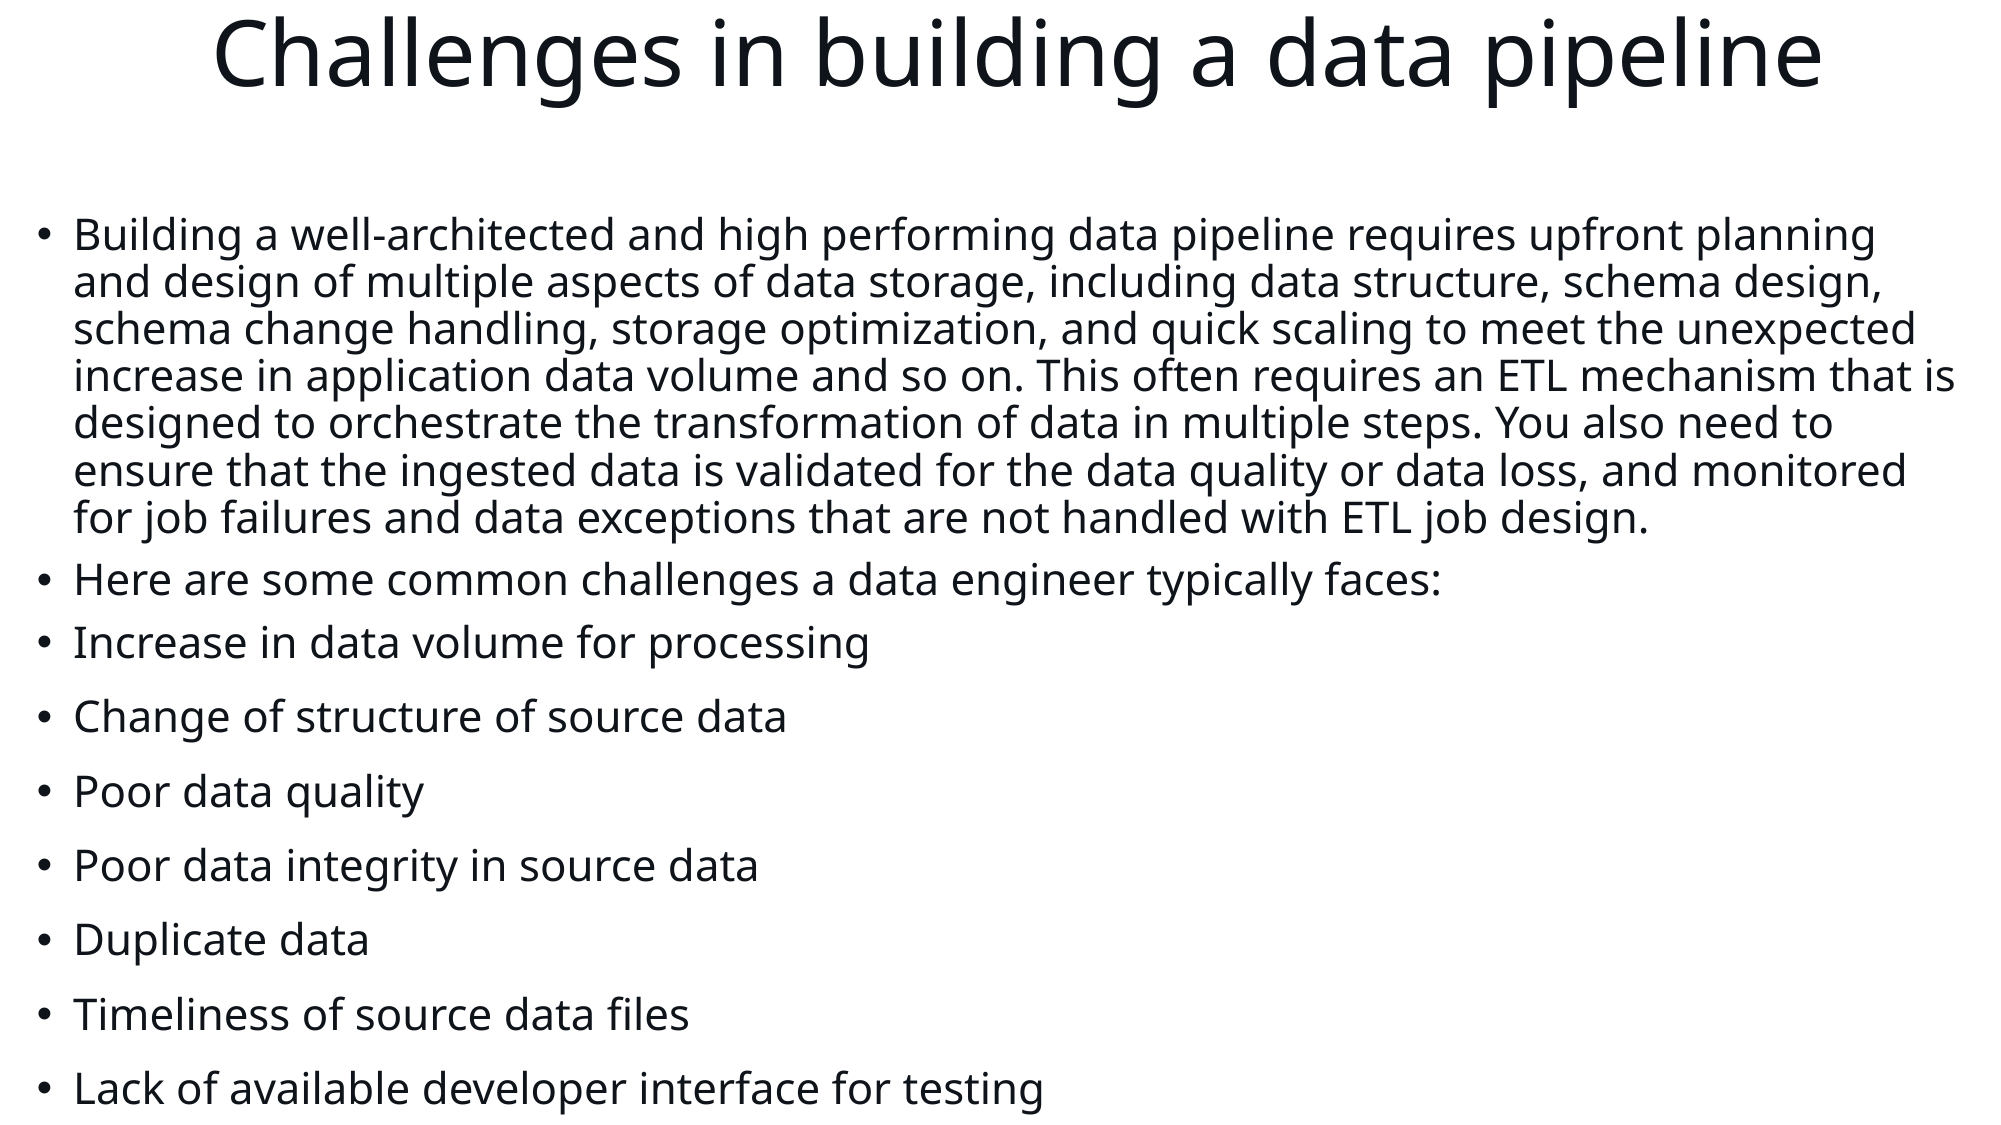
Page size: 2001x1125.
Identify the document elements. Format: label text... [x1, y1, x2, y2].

title Challenges in building a data pipeline [196, 3, 1922, 205]
list Building a well-architected and high performing data pipeline requires upfront planning and design of multiple aspects of data storage, including data structure, schema design, schema change handling, storage optimization, and quick scaling to meet the unexpected increase in application data volume and so on. This often requires an ETL mechanism that is designed to orchestrate the transformation of data in multiple steps. You also need to ensure that the ingested data is validated for the data quality or data loss, and monitored for job failures and data exceptions that are not handled with ETL job design. Here are some common challenges a data engineer typically faces: Increase in data volume for processing Change of structure of source data Poor data quality Poor data integrity in source data Duplicate data Timeliness of source data files Lack of available developer interface for testing [21, 205, 1976, 1122]
